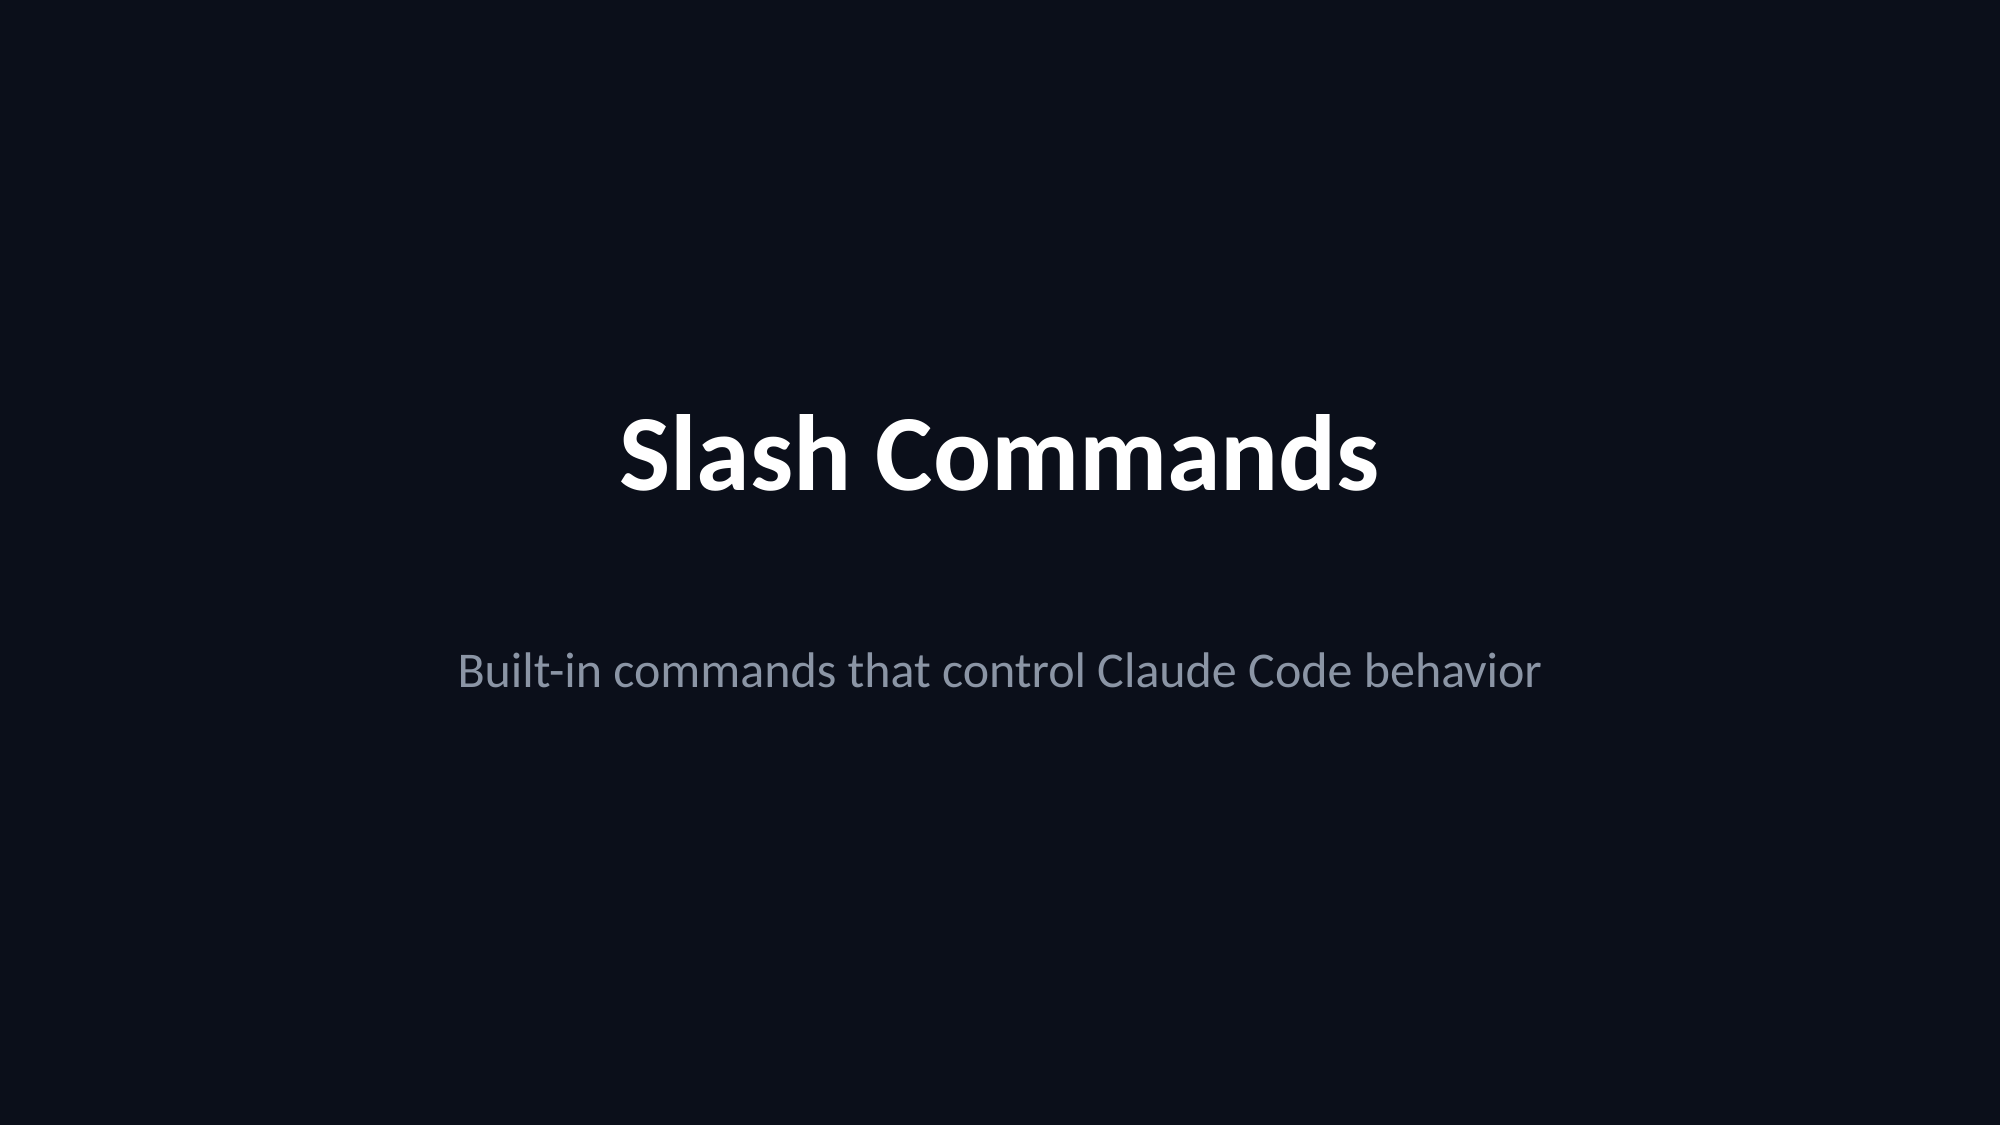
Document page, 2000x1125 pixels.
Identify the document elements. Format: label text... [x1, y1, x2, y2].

text_box Built-in commands that control Claude Code behavior [149, 629, 1850, 705]
text_box Slash Commands [119, 374, 1880, 520]
